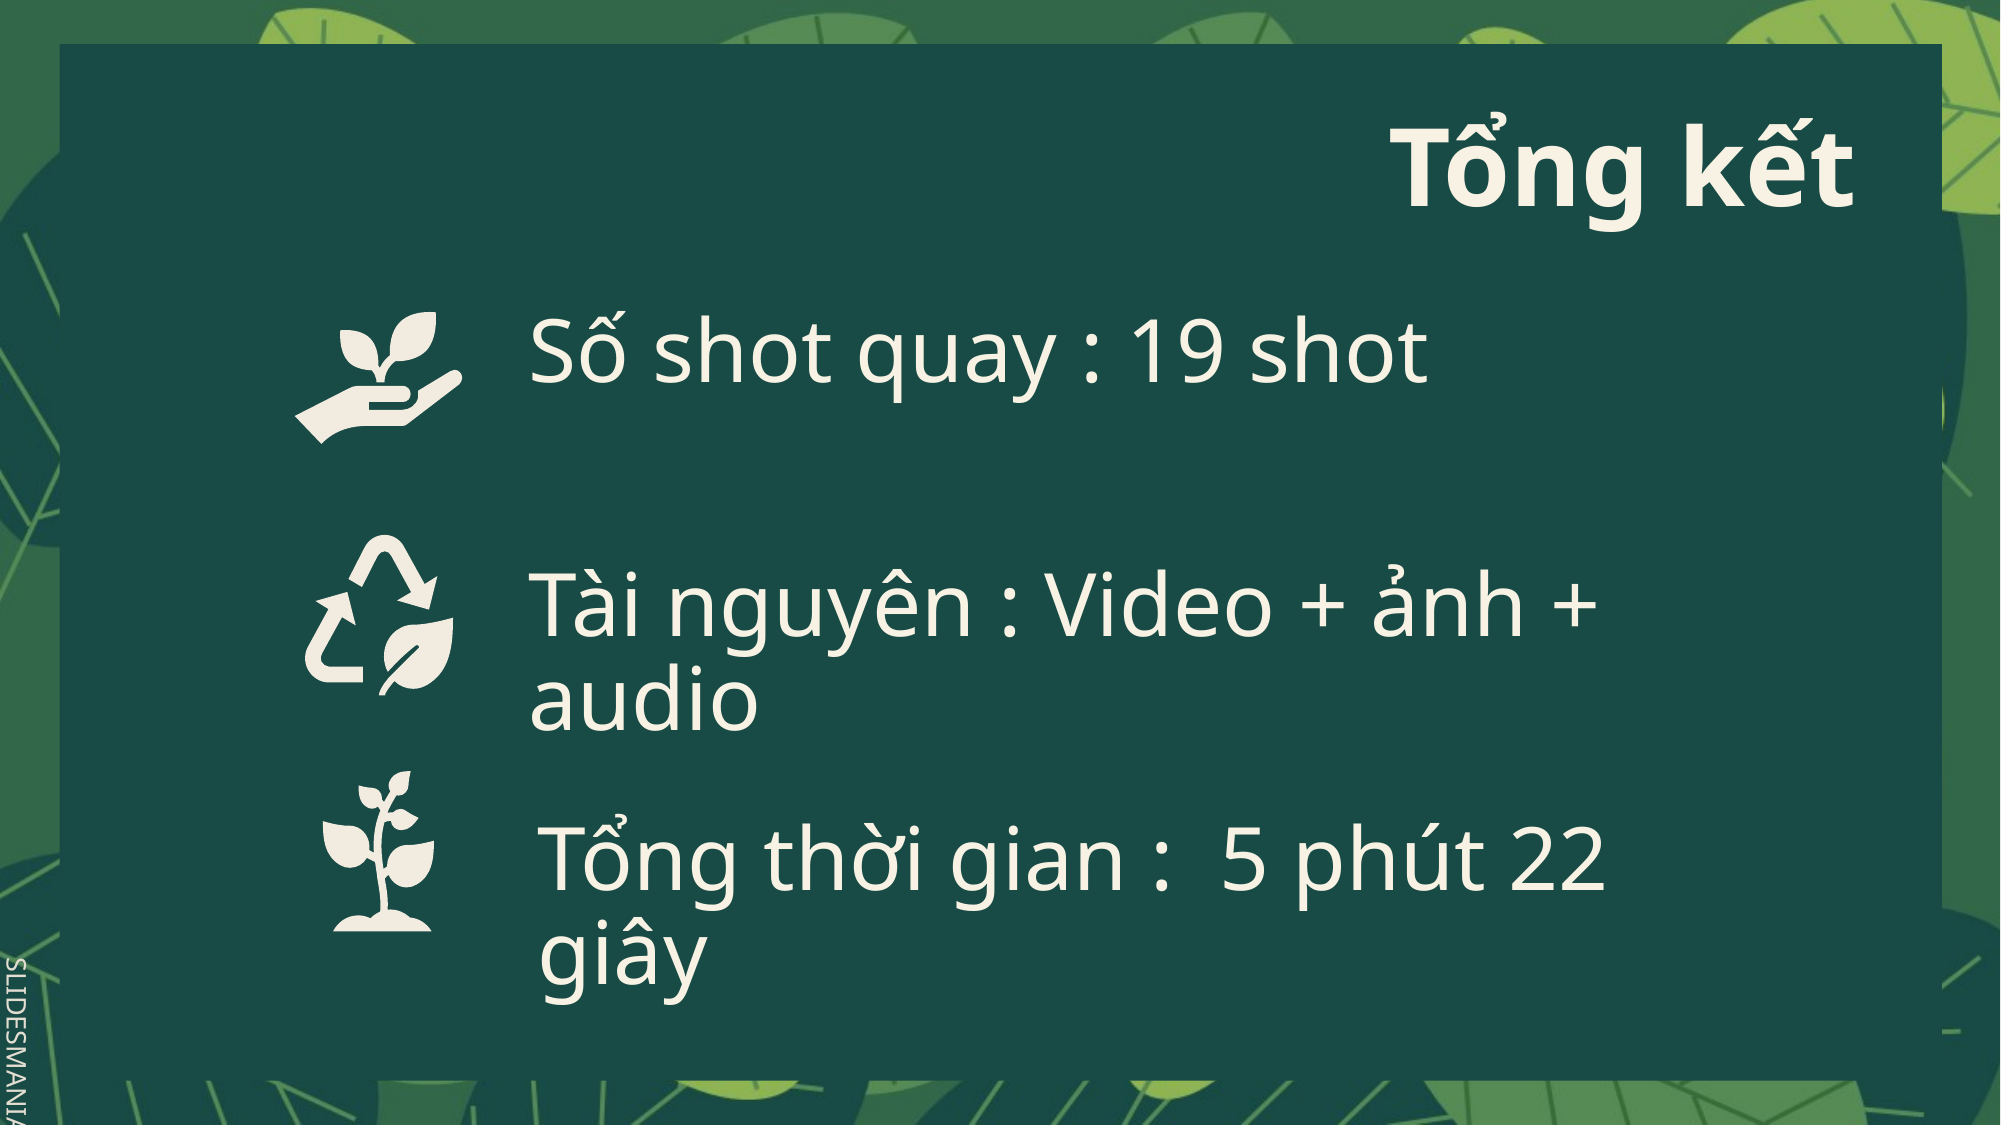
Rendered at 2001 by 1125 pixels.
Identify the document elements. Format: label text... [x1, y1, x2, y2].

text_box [294, 311, 463, 445]
text_box [322, 771, 434, 932]
list Tài nguyên : Video + ảnh + audio [513, 553, 1864, 678]
list Tổng kết [660, 108, 1872, 234]
picture [0, 0, 2001, 1125]
list Tổng thời gian : 5 phút 22 giây [522, 807, 1785, 932]
list Số shot quay : 19 shot [513, 299, 1712, 424]
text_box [303, 534, 454, 696]
